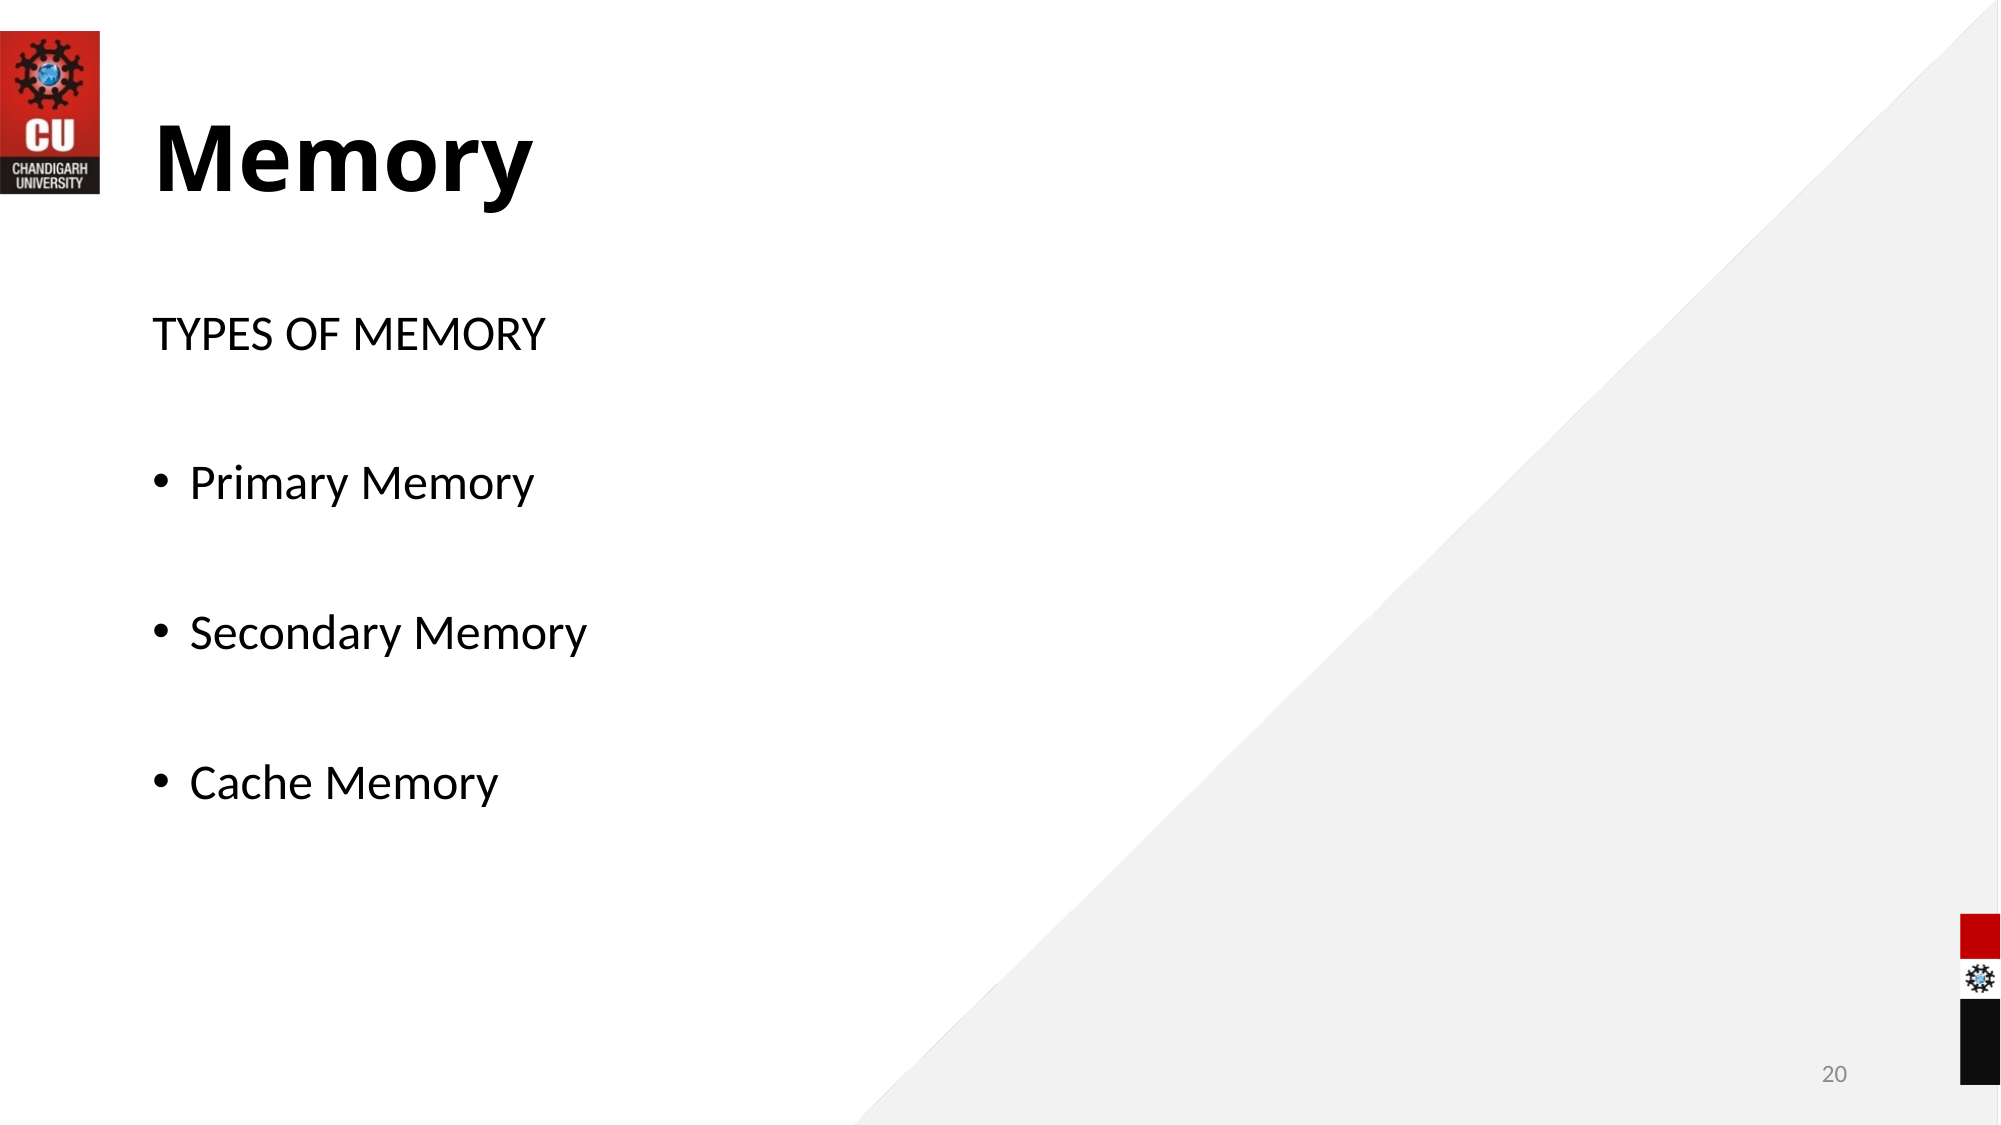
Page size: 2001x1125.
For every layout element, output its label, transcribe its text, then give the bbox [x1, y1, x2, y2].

title Memory [137, 52, 1863, 271]
list TYPES OF MEMORY Primary Memory Secondary Memory Cache Memory [137, 299, 1863, 1014]
slide_number 20 [1412, 1042, 1863, 1103]
picture [0, 0, 2001, 1125]
